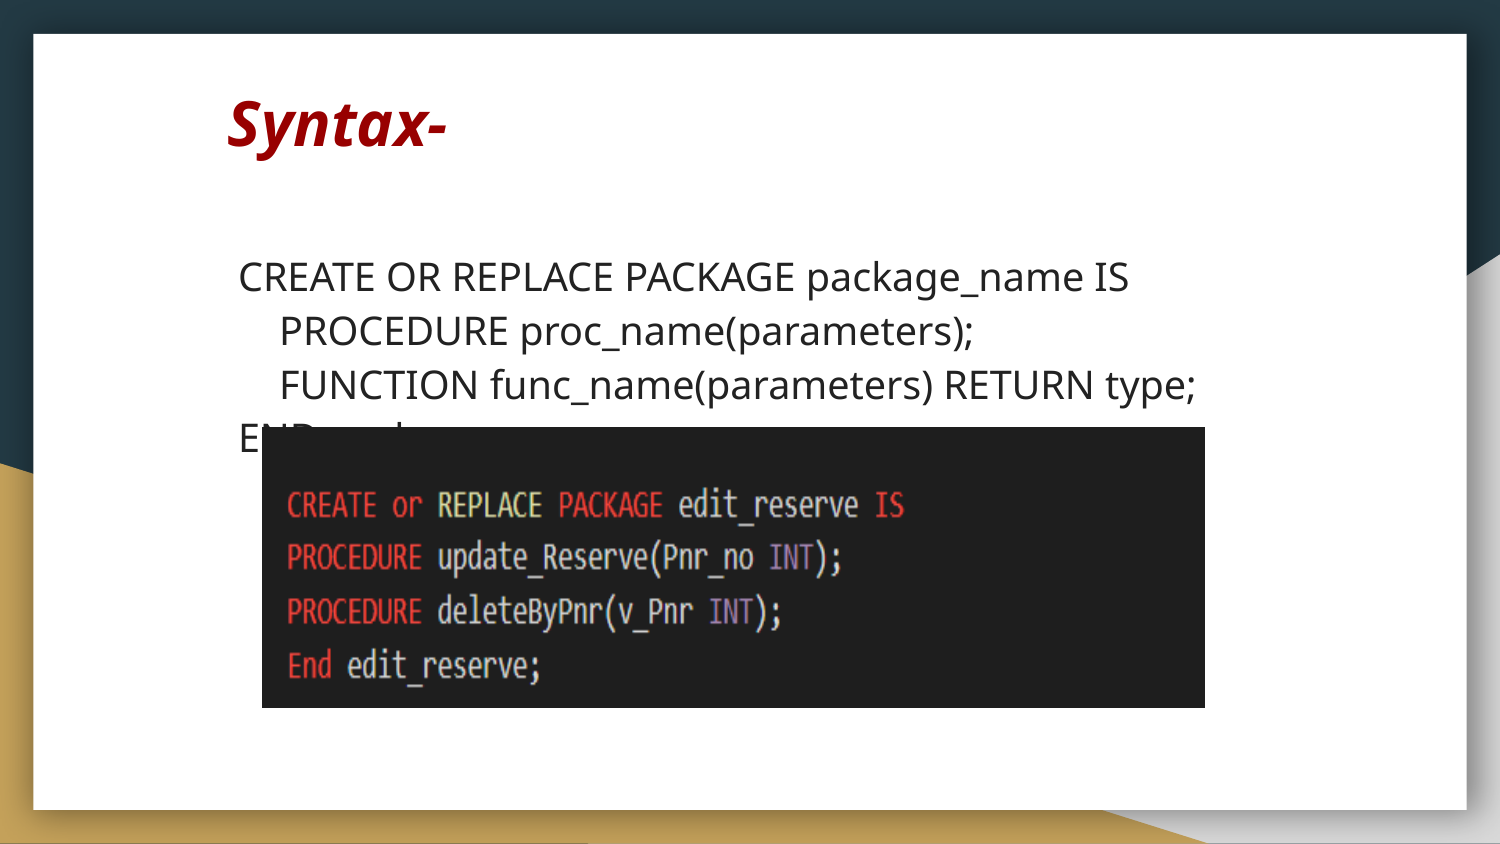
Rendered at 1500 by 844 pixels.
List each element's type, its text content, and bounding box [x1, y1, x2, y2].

title Syntax- CREATE OR REPLACE PACKAGE package_name IS PROCEDURE proc_name(parameters); FUNCTION func_name(parameters) RETURN type; END package_name; [212, 64, 1368, 785]
picture [262, 426, 1206, 709]
